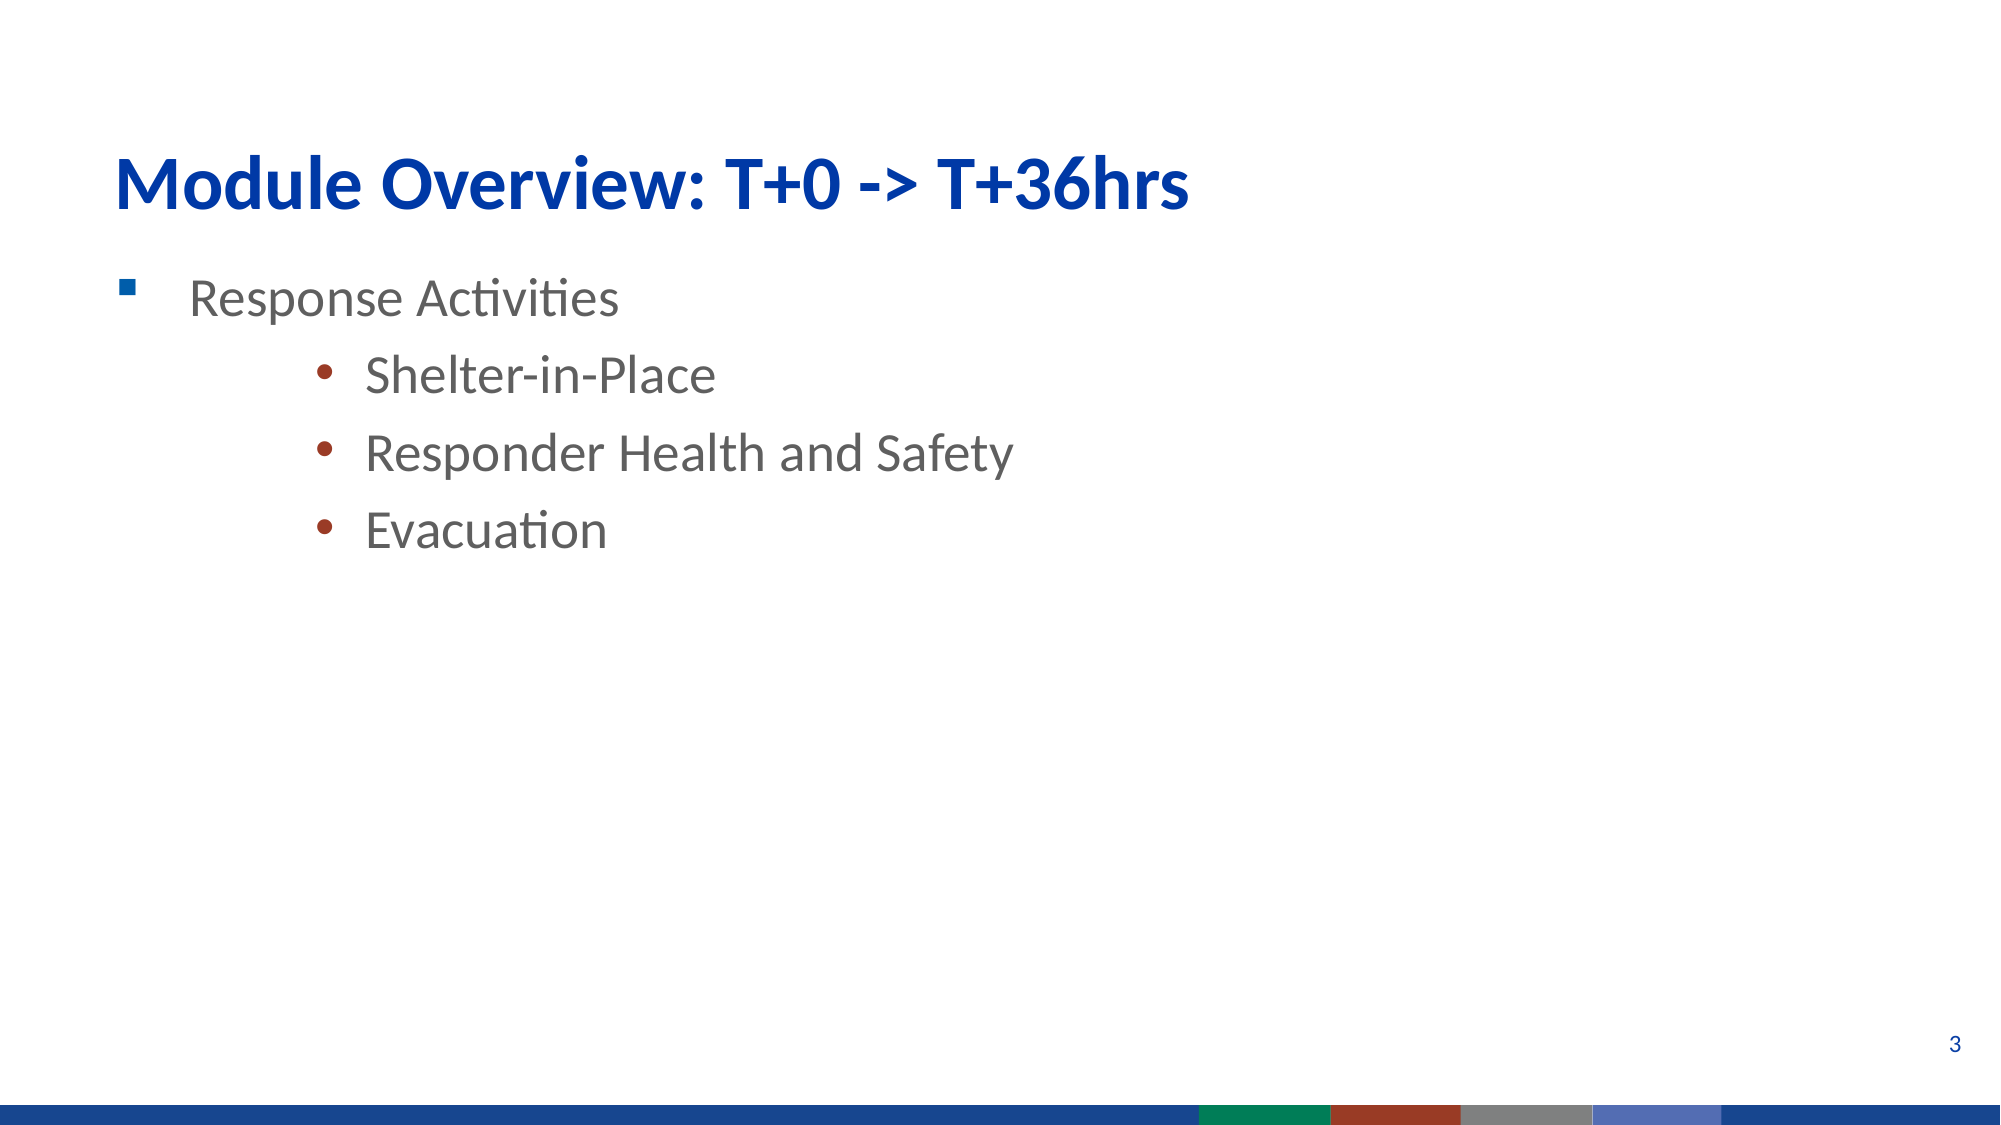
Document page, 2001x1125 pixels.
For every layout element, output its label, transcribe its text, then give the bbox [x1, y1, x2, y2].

slide_number 3 [1526, 1020, 1977, 1080]
list Response Activities Shelter-in-Place Responder Health and Safety Evacuation [99, 253, 1900, 985]
title Module Overview: T+0 -> T+36hrs [99, 45, 1900, 233]
